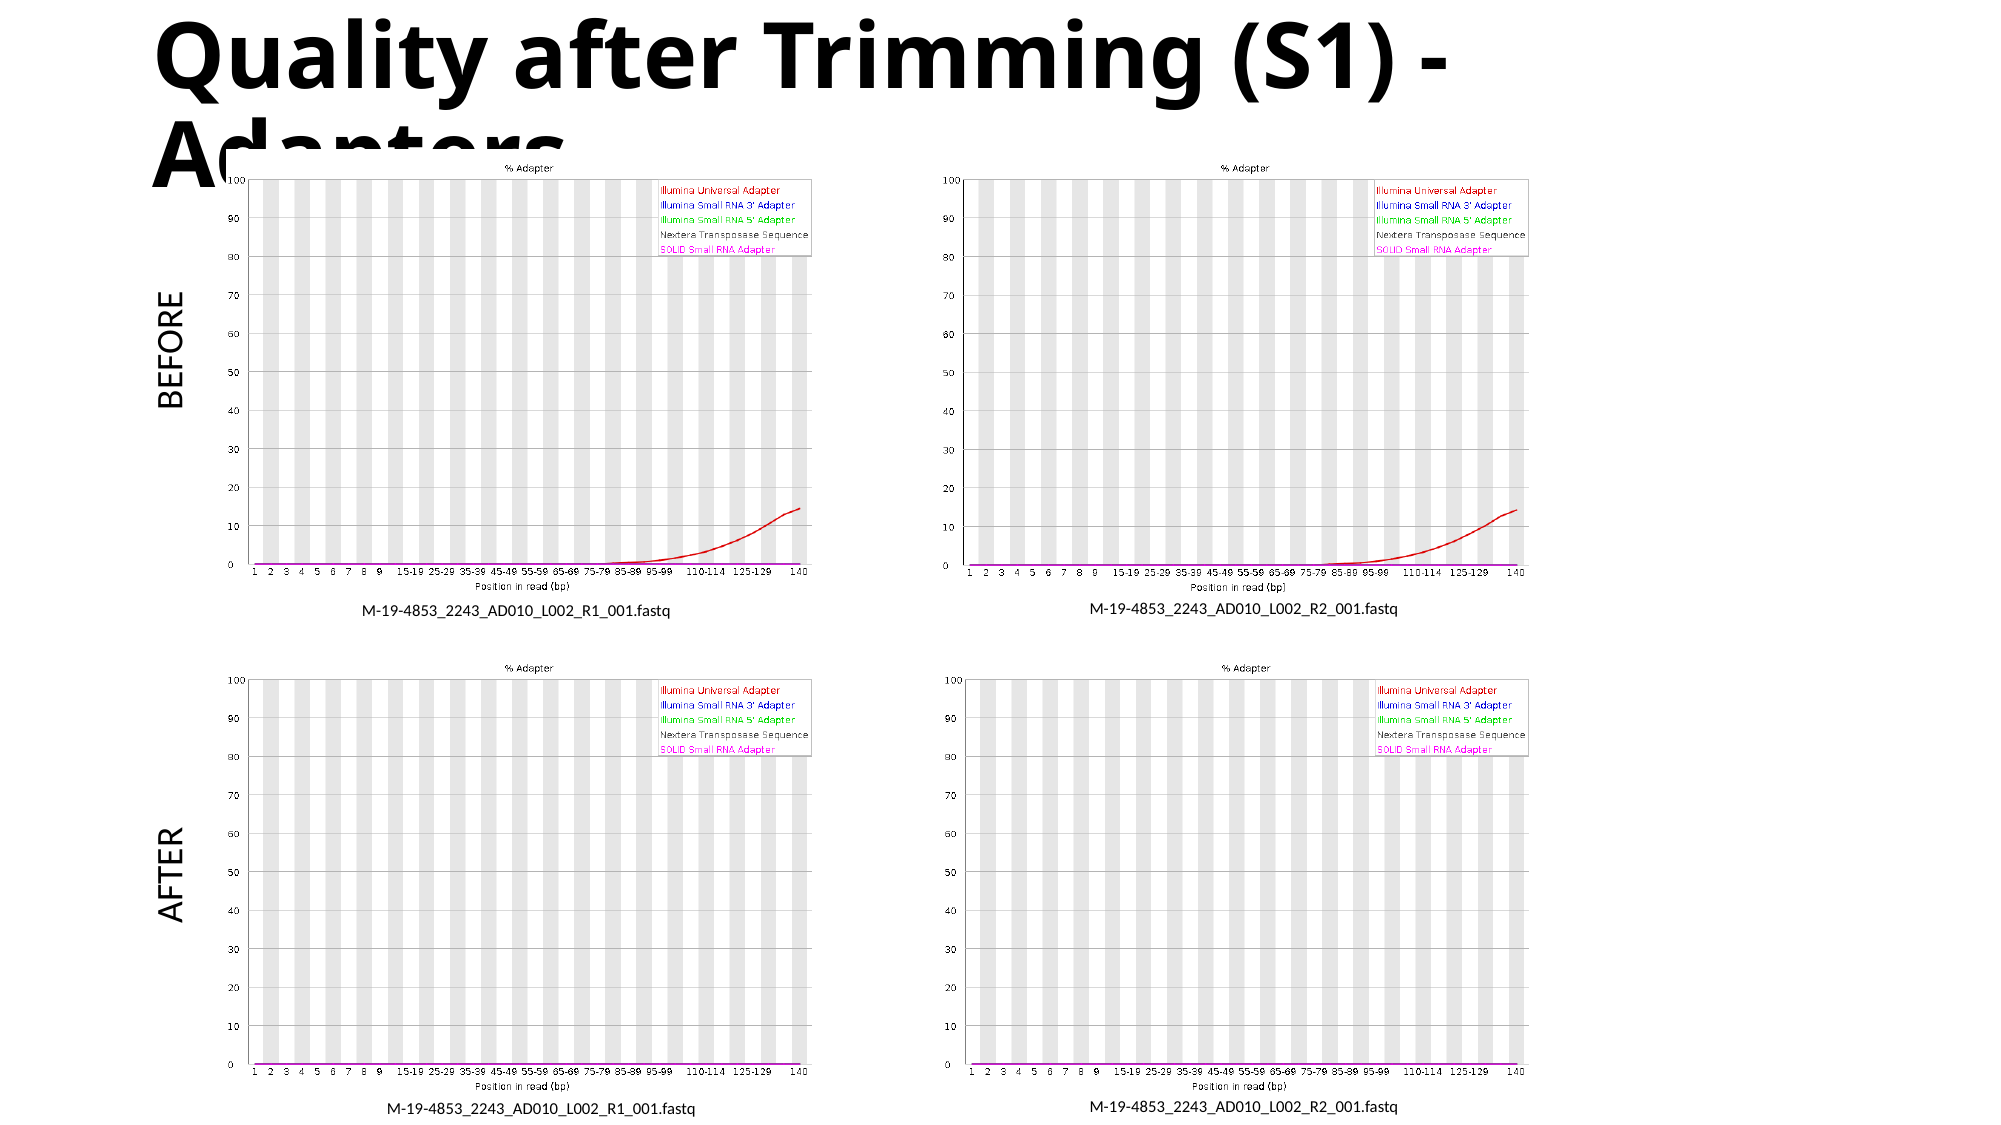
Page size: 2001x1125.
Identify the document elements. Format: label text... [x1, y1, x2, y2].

title Quality after Trimming (S1) - Adapters [137, 0, 1863, 218]
text_box M-19-4853_2243_AD010_L002_R1_001.fastq [297, 1090, 1025, 1125]
picture [226, 649, 818, 1093]
text_box M-19-4853_2243_AD010_L002_R2_001.fastq [999, 1087, 1728, 1123]
picture [941, 149, 1535, 594]
text_box AFTER [137, 701, 198, 1050]
picture [943, 649, 1535, 1093]
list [226, 149, 818, 593]
text_box M-19-4853_2243_AD010_L002_R1_001.fastq [272, 592, 1000, 628]
text_box BEFORE [137, 176, 198, 525]
text_box M-19-4853_2243_AD010_L002_R2_001.fastq [999, 590, 1728, 625]
